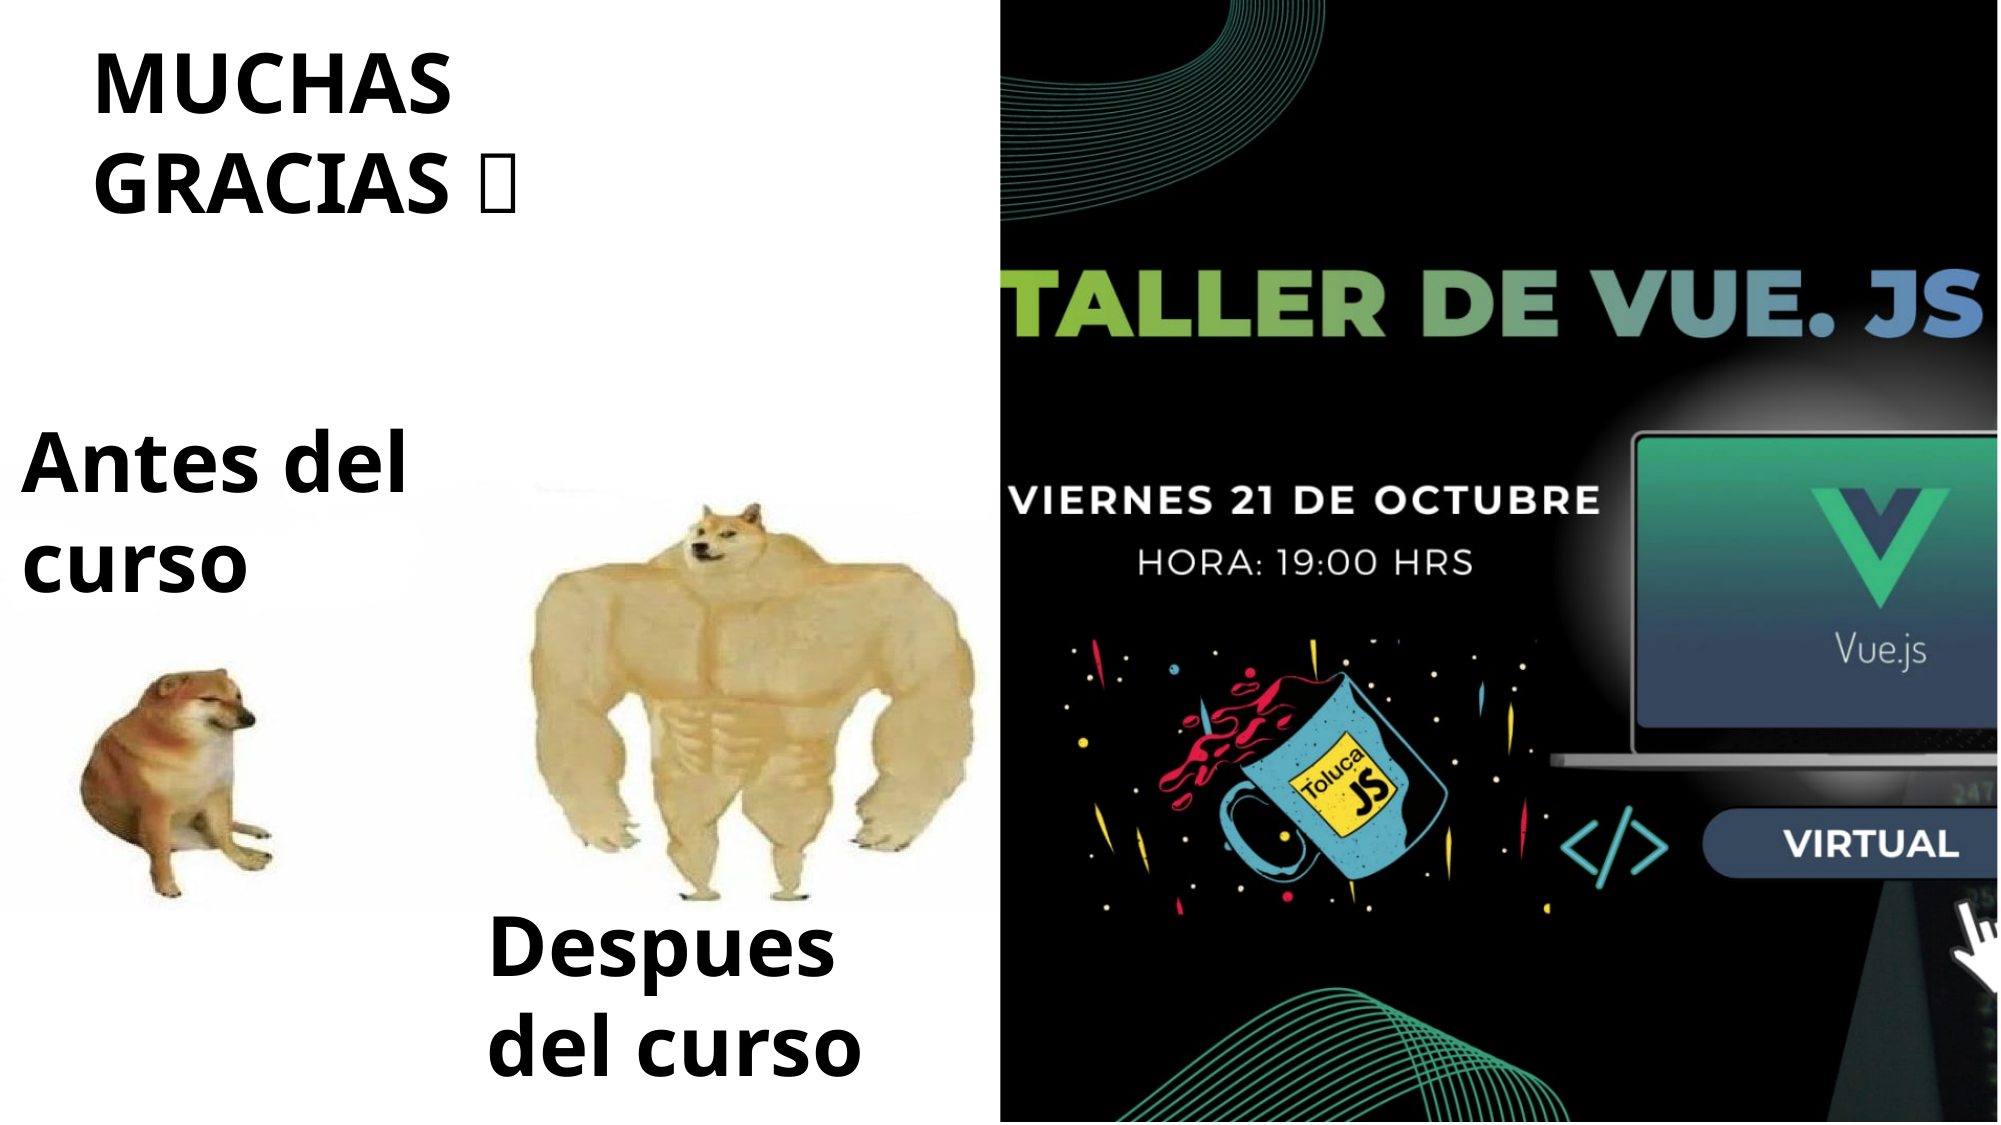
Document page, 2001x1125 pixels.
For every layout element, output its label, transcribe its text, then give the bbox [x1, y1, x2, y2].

picture [0, 0, 1998, 1122]
text_box MUCHAS GRACIAS  [91, 29, 814, 231]
text_box Despues del curso [486, 912, 952, 1093]
